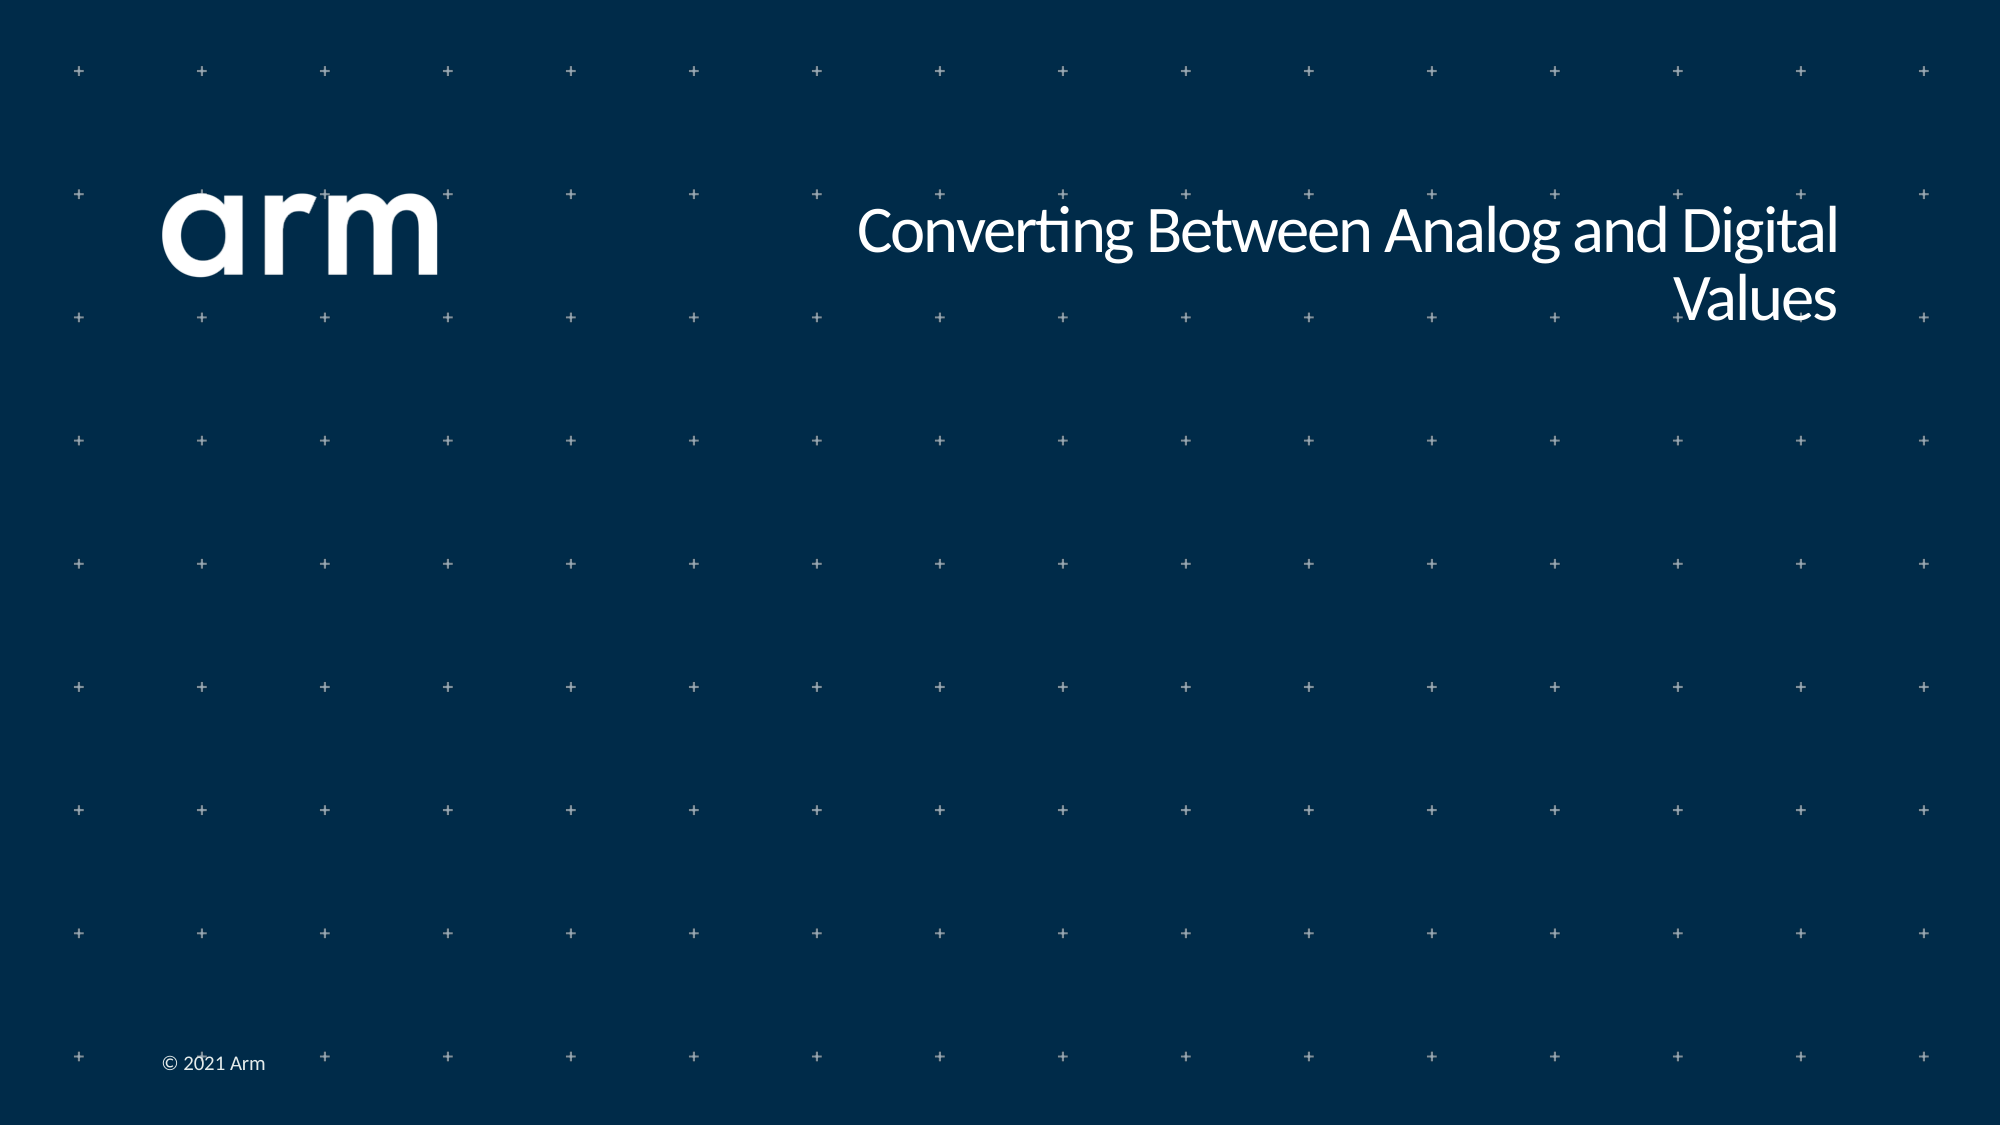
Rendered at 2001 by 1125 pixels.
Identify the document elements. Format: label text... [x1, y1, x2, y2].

title Converting Between Analog and Digital Values [822, 198, 1839, 621]
picture [160, 191, 440, 279]
